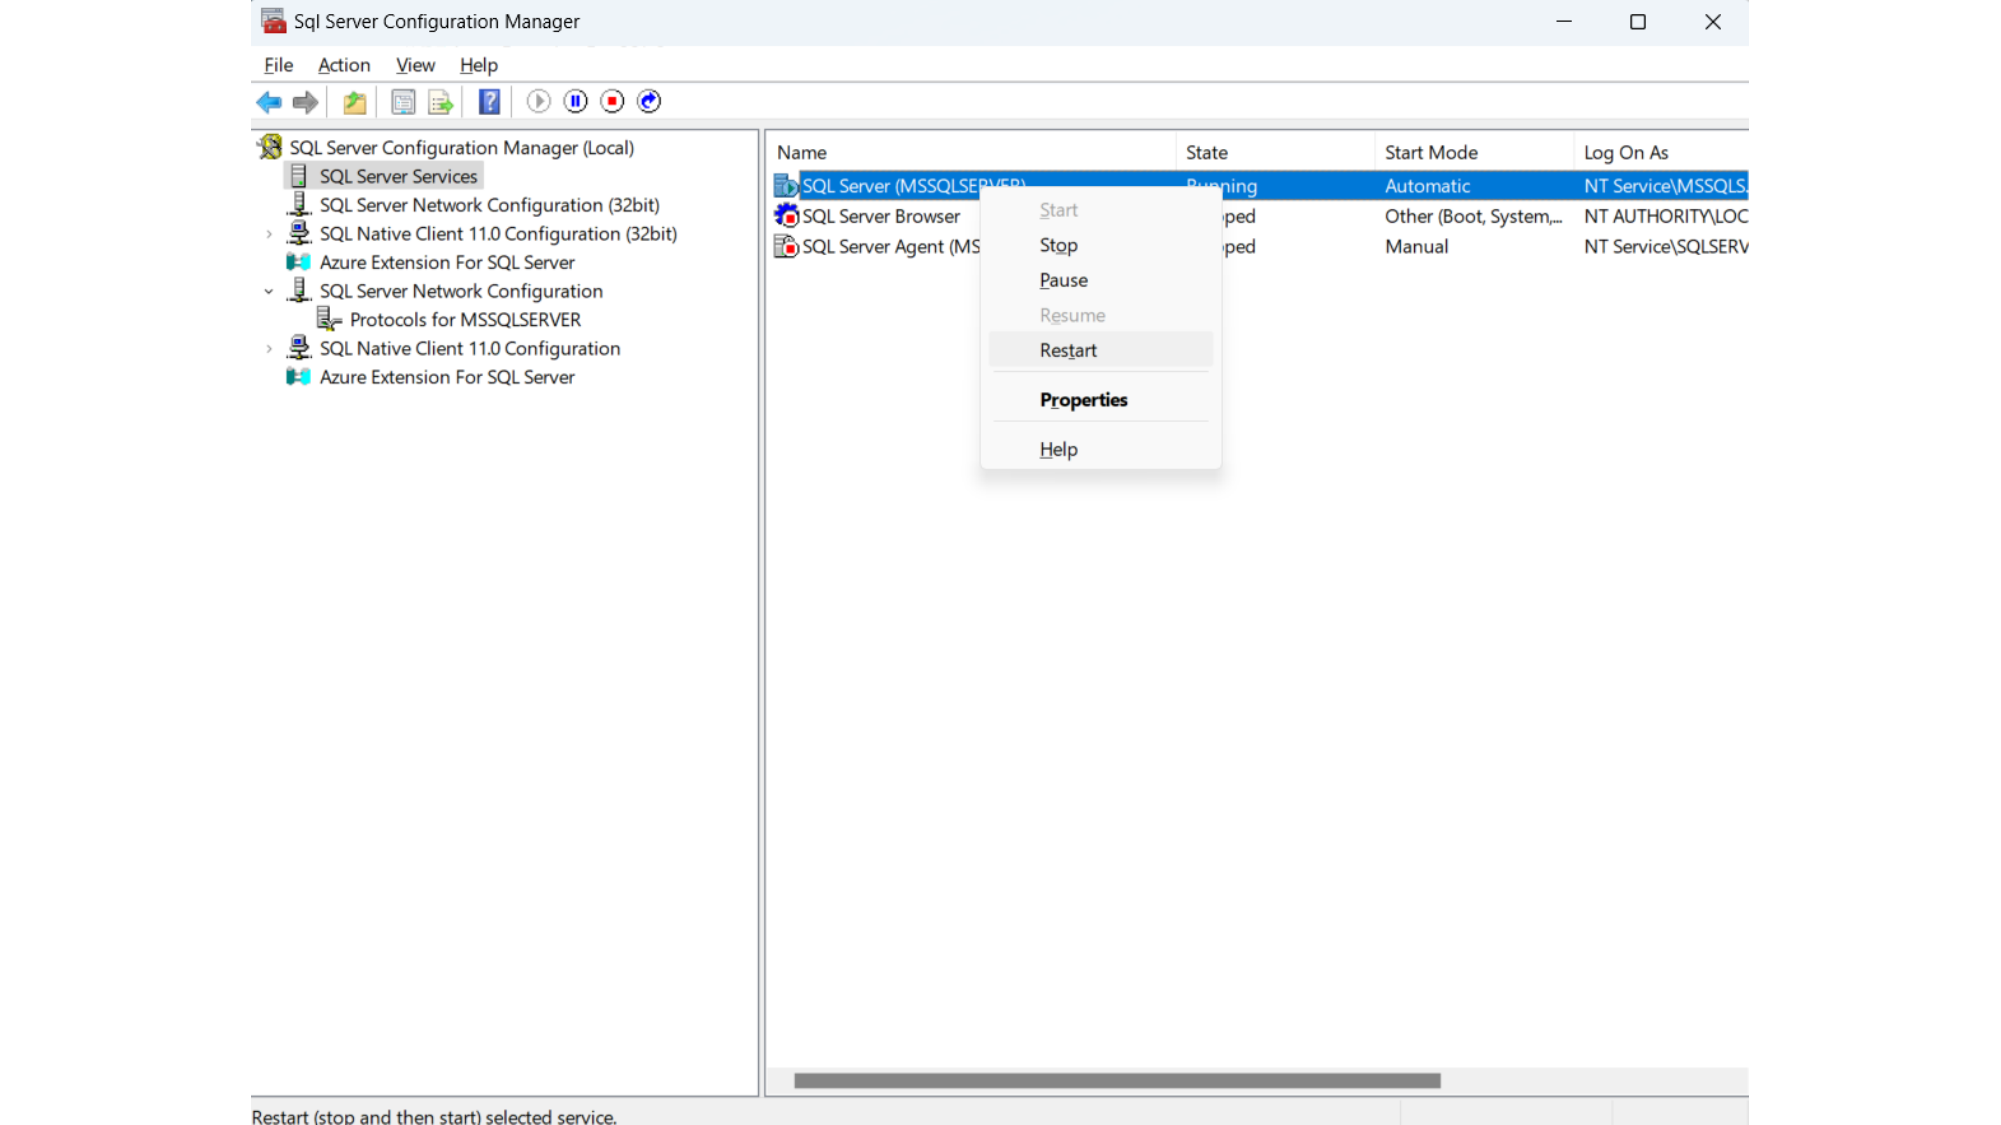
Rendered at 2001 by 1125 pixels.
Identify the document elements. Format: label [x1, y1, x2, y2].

picture [251, 0, 1749, 1125]
